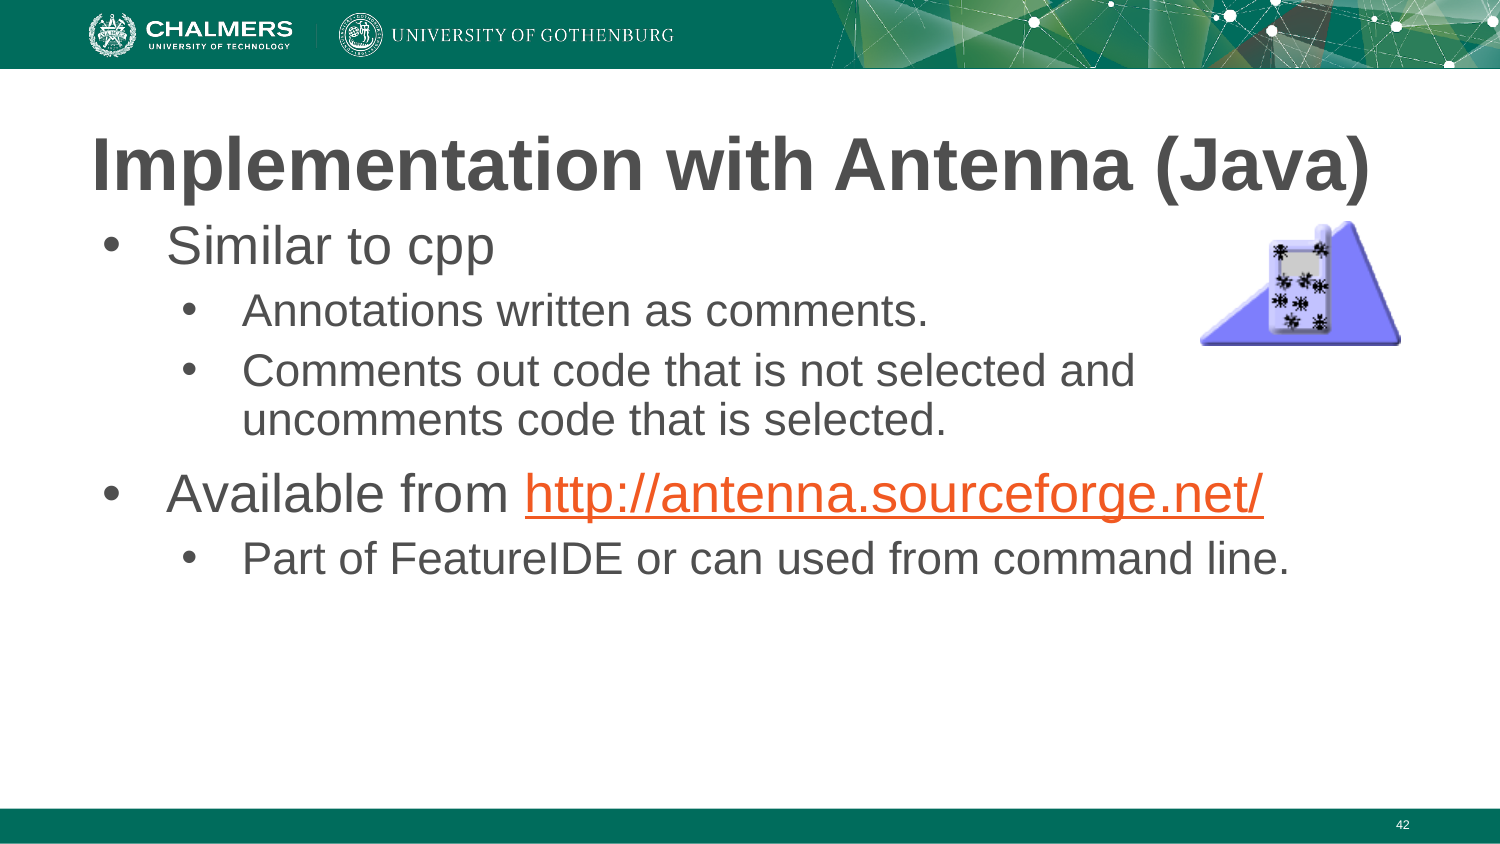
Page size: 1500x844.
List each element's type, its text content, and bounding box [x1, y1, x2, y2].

picture [759, 0, 1500, 68]
list Similar to cpp Annotations written as comments. Comments out code that is not selected and uncomments code that is selected. Available from http://antenna.sourceforge.net/ Part of FeatureIDE or can used from command line. [76, 210, 1425, 782]
picture [1199, 221, 1401, 346]
title Implementation with Antenna (Java) [76, 100, 1425, 210]
slide_number ‹#› [1074, 809, 1425, 844]
picture [64, 0, 696, 85]
